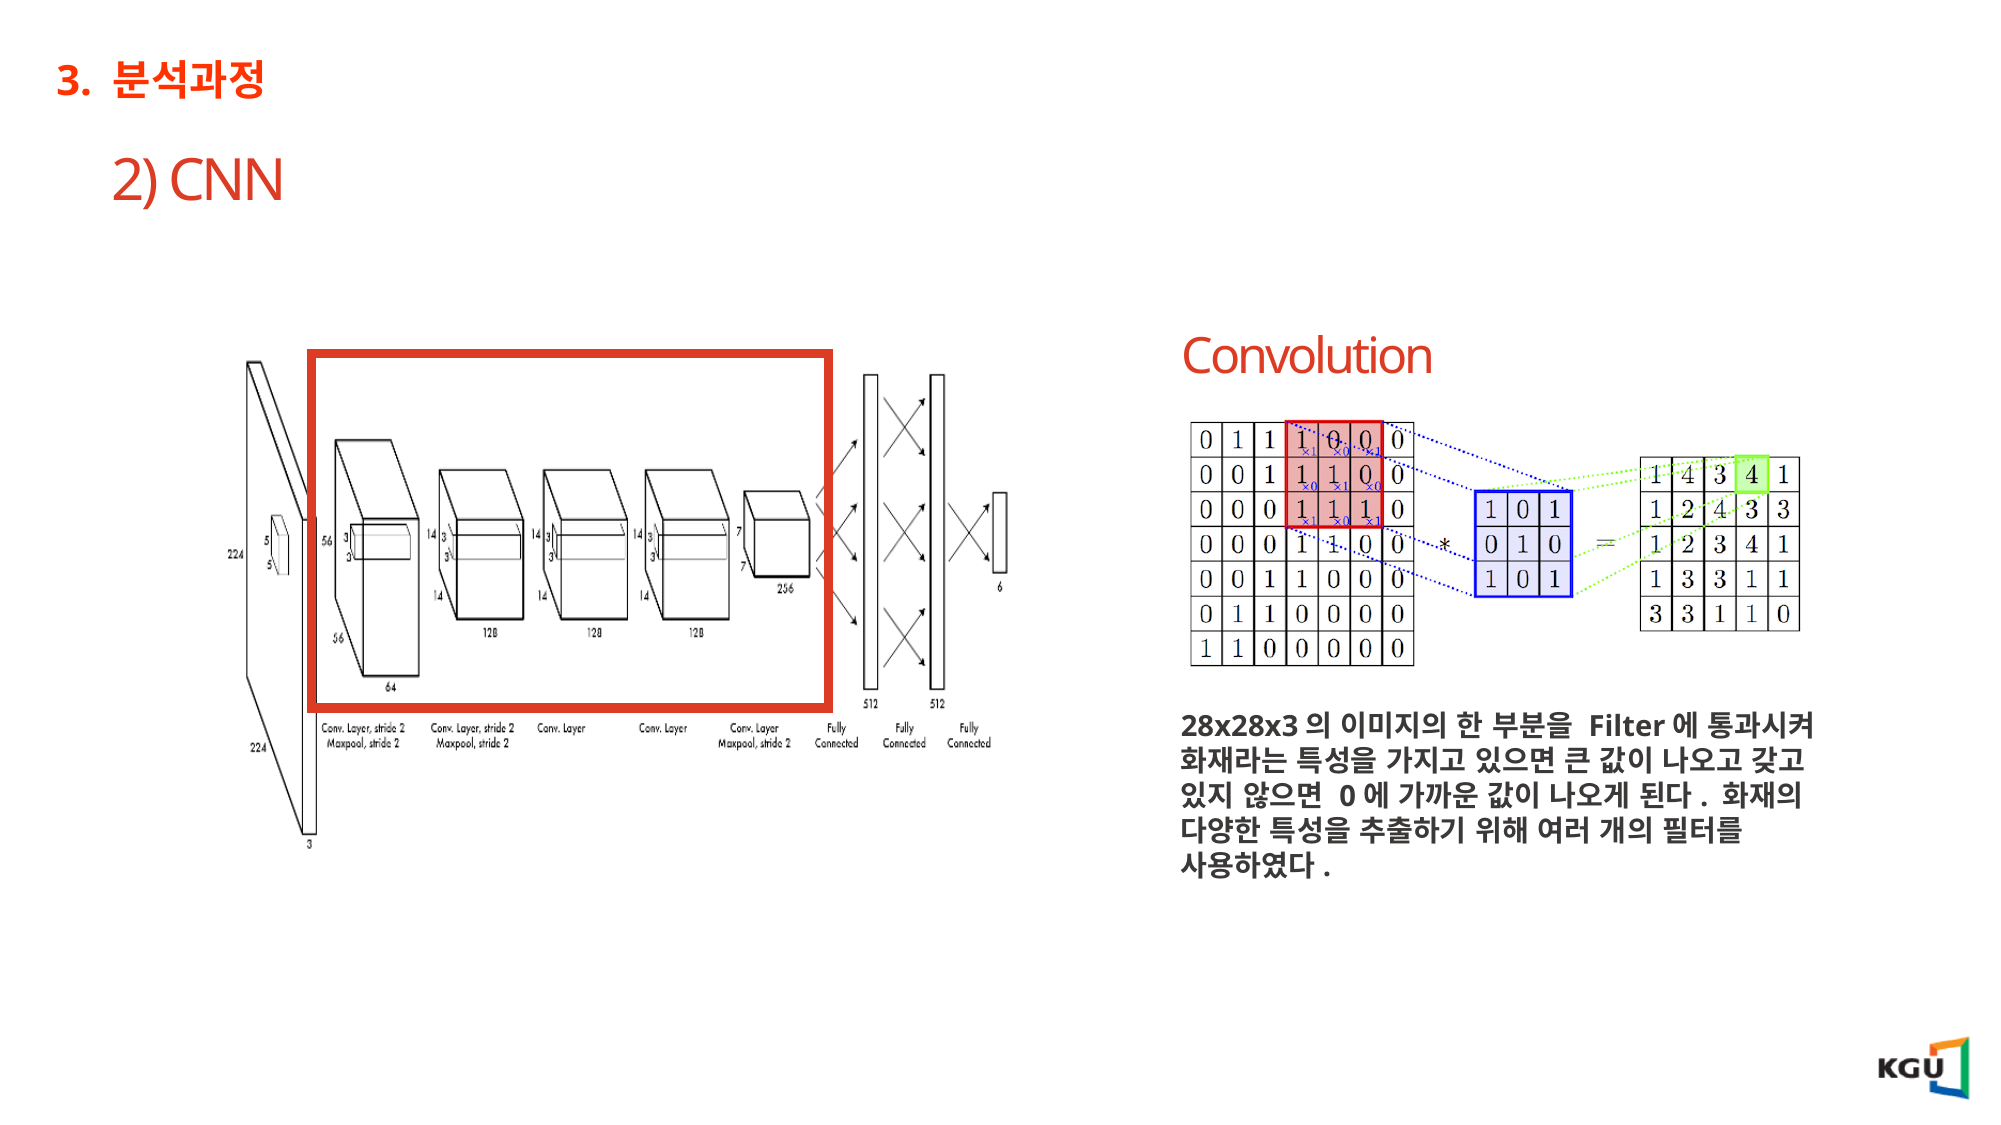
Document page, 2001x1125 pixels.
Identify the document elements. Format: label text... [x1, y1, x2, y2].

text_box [41, 43, 938, 115]
text_box 28x28x3의 이미지의 한 부분을 Filter에 통과시켜 화재라는 특성을 가지고 있으면 큰 값이 나오고 갖고 있지 않으면 0에 가까운 값이 나오게 된다. 화재의 다양한 특성을 추출하기 위해 여러 개의 필터를 사용하였다. [1166, 700, 1851, 890]
picture [1181, 413, 1808, 671]
picture [209, 323, 1030, 864]
text_box 2) CNN [111, 141, 1048, 212]
text_box Convolution [1181, 323, 1790, 384]
picture [1867, 1034, 1972, 1102]
